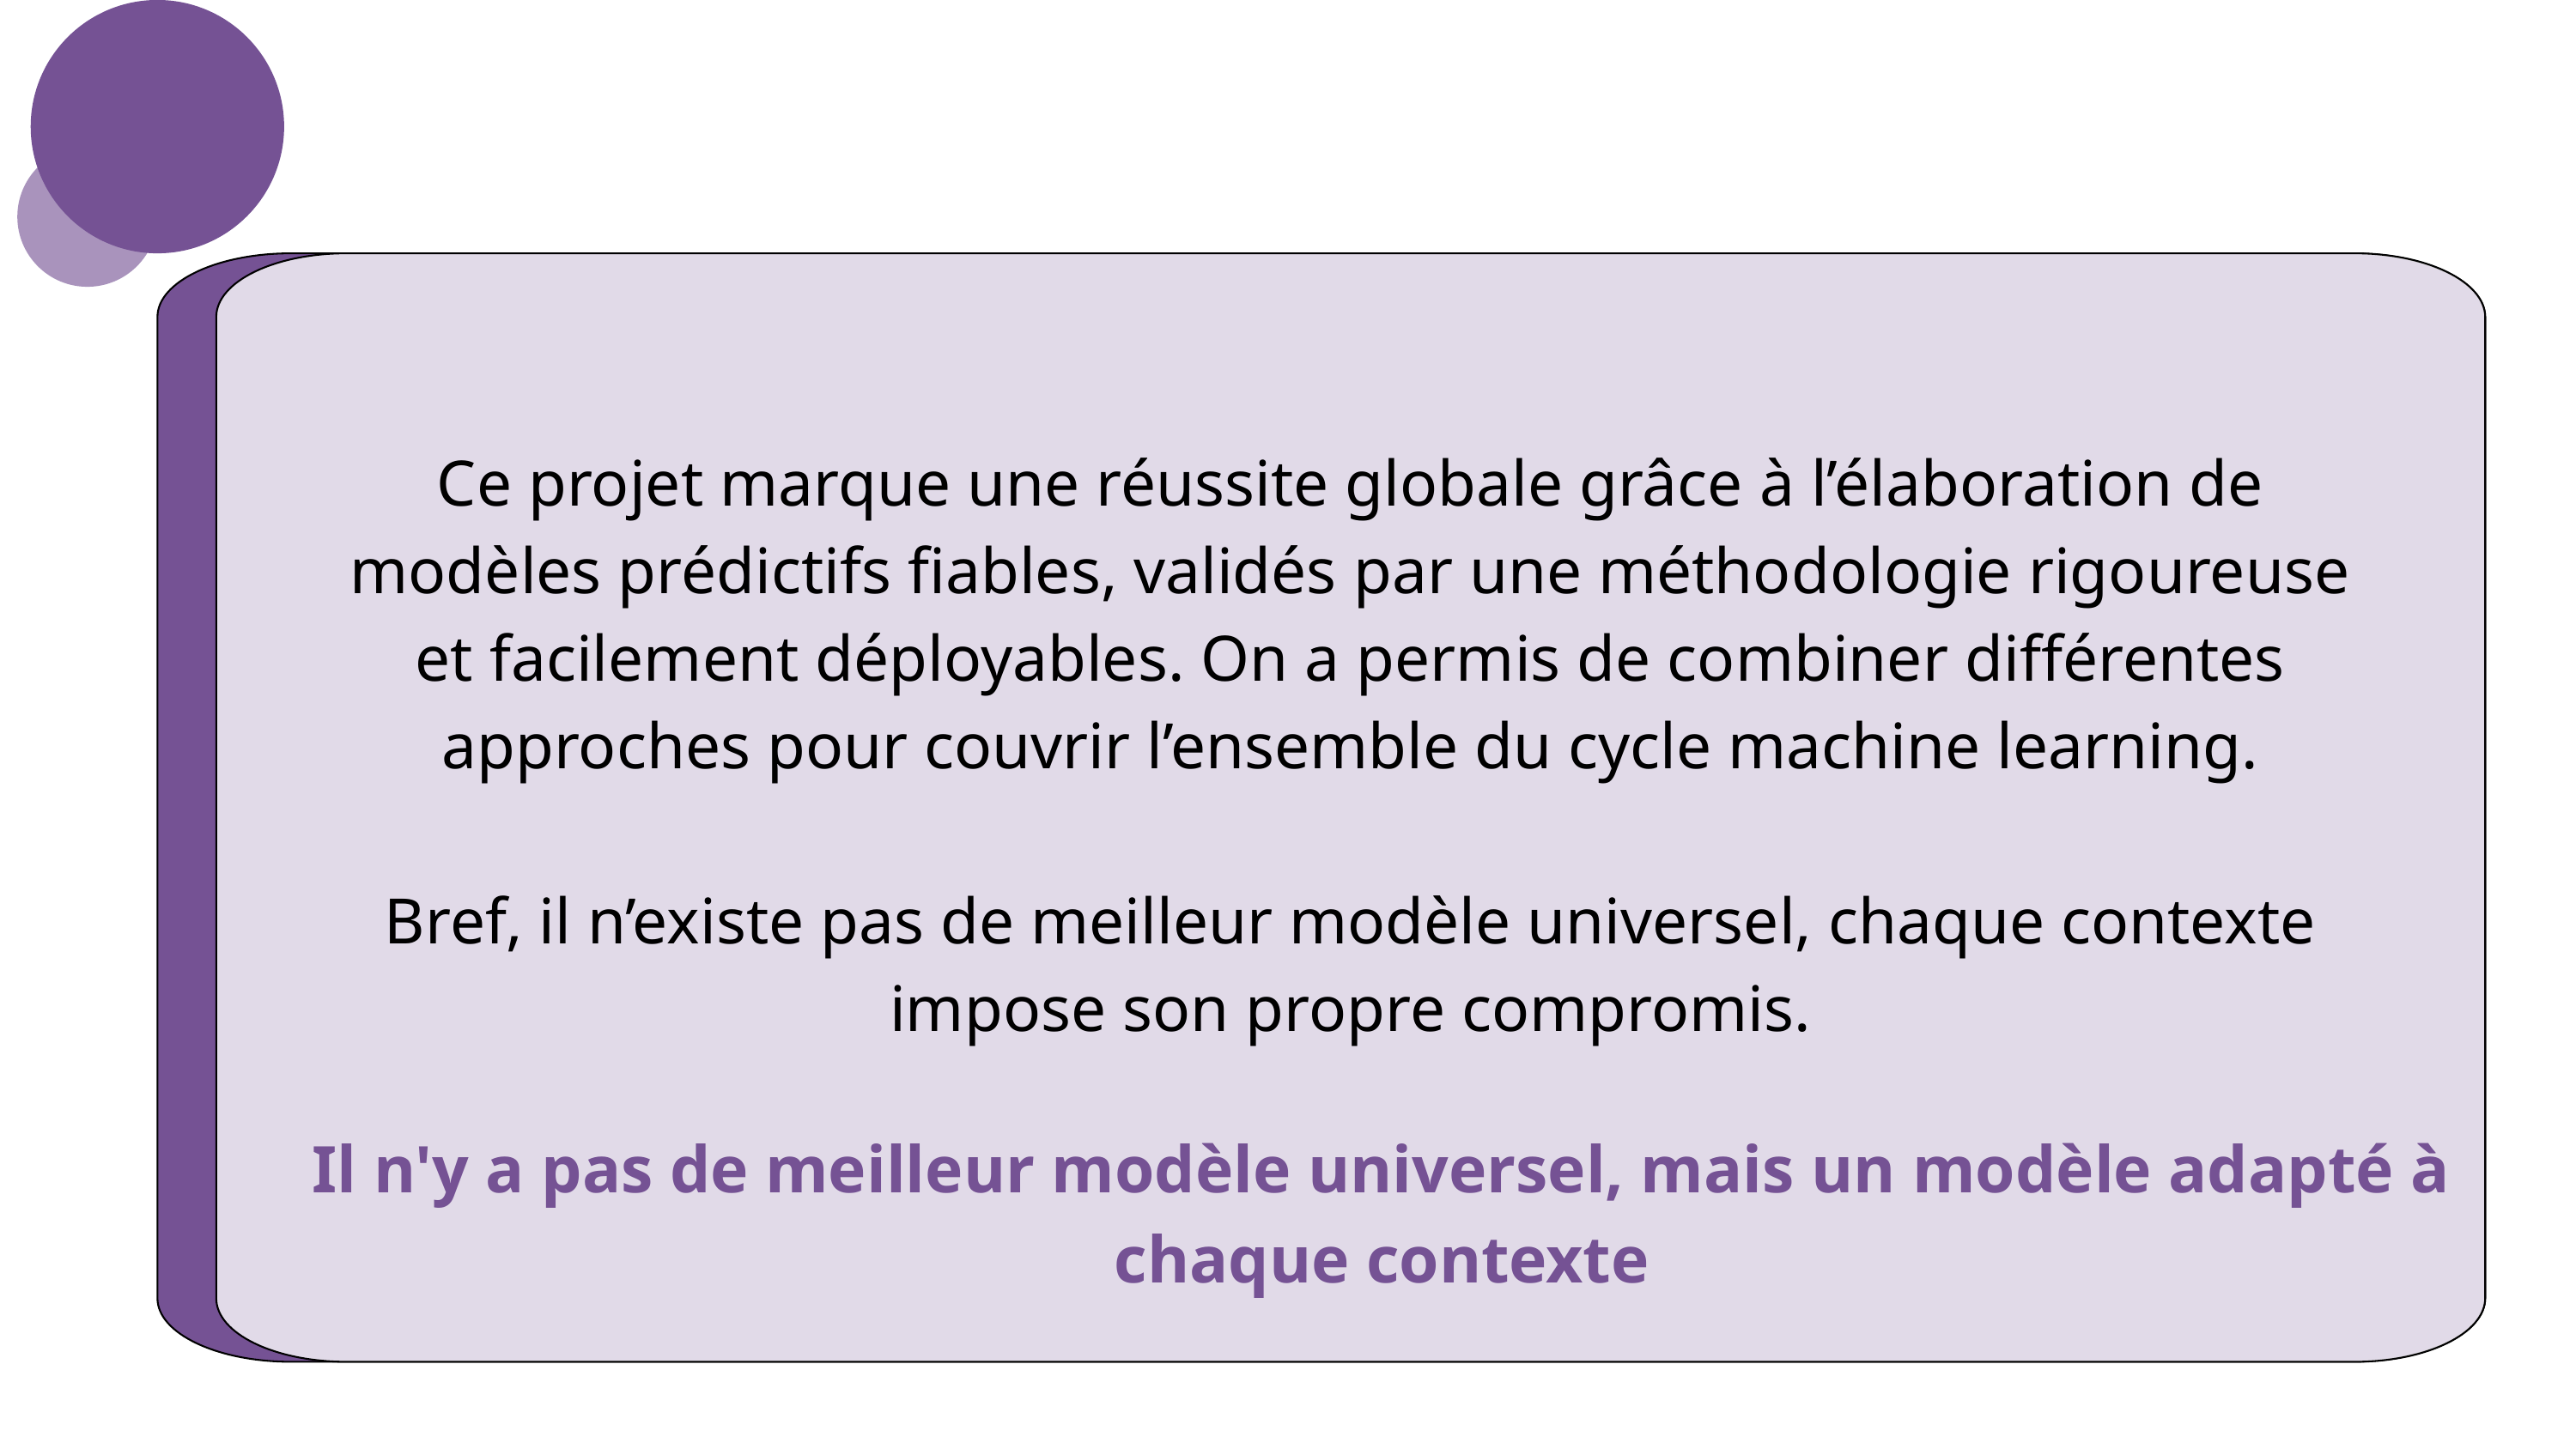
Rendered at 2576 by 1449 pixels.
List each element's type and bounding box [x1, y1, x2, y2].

text_box [157, 261, 210, 1362]
text_box [30, 0, 285, 254]
text_box [16, 146, 158, 288]
text_box [216, 252, 2486, 1362]
